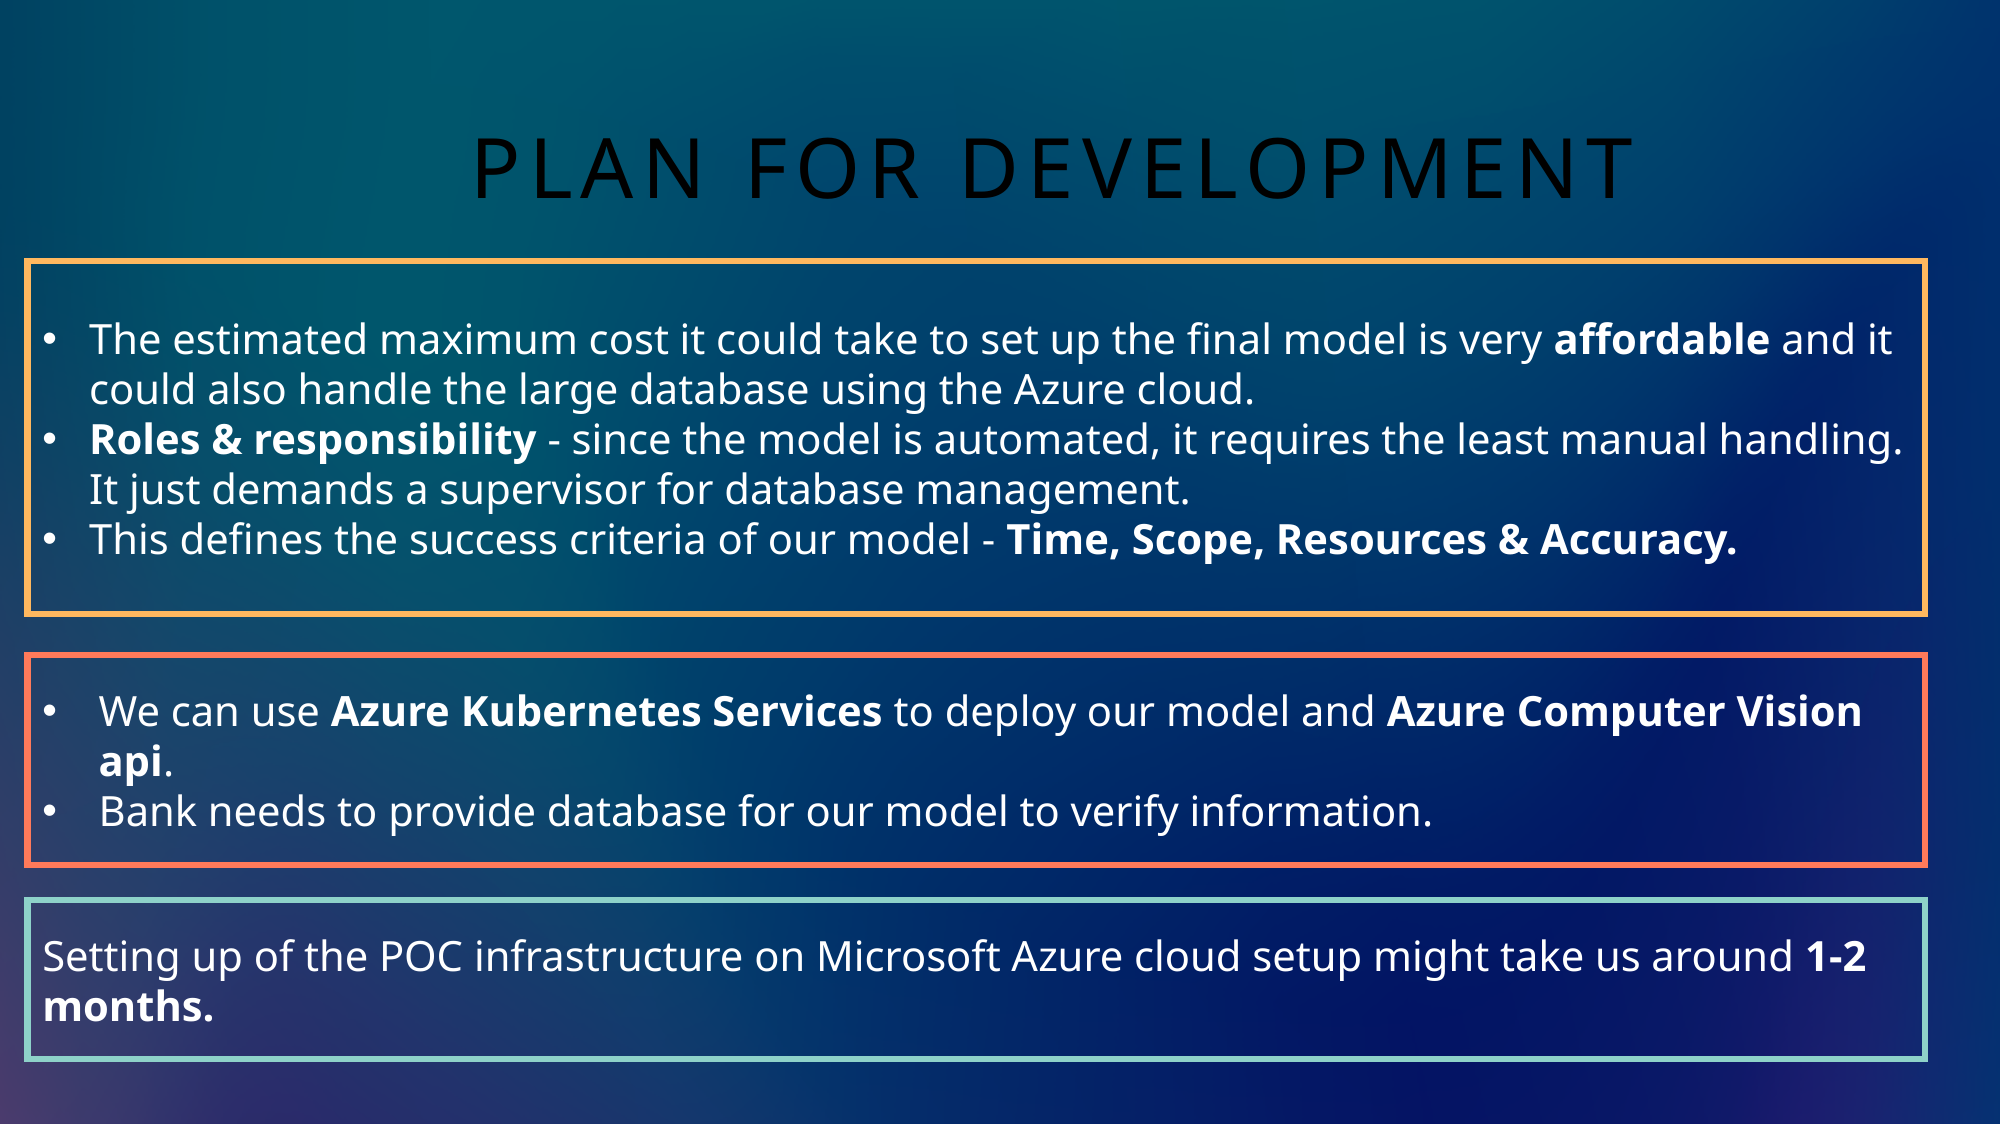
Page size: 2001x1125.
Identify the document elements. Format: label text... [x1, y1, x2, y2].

text_box The estimated maximum cost it could take to set up the final model is very affordable and it could also handle the large database using the Azure cloud. Roles & responsibility - since the model is automated, it requires the least manual handling. It just demands a supervisor for database management. This defines the success criteria of our model - Time, Scope, Resources & Accuracy. [26, 260, 1926, 615]
text_box Setting up of the POC infrastructure on Microsoft Azure cloud setup might take us around 1-2 months. [26, 899, 1926, 1060]
text_box We can use Azure Kubernetes Services to deploy our model and Azure Computer Vision api. Bank needs to provide database for our model to verify information. [26, 654, 1926, 866]
title PLAN FOR DEVELOPMENT [307, 83, 1798, 260]
picture [0, 0, 2000, 1125]
